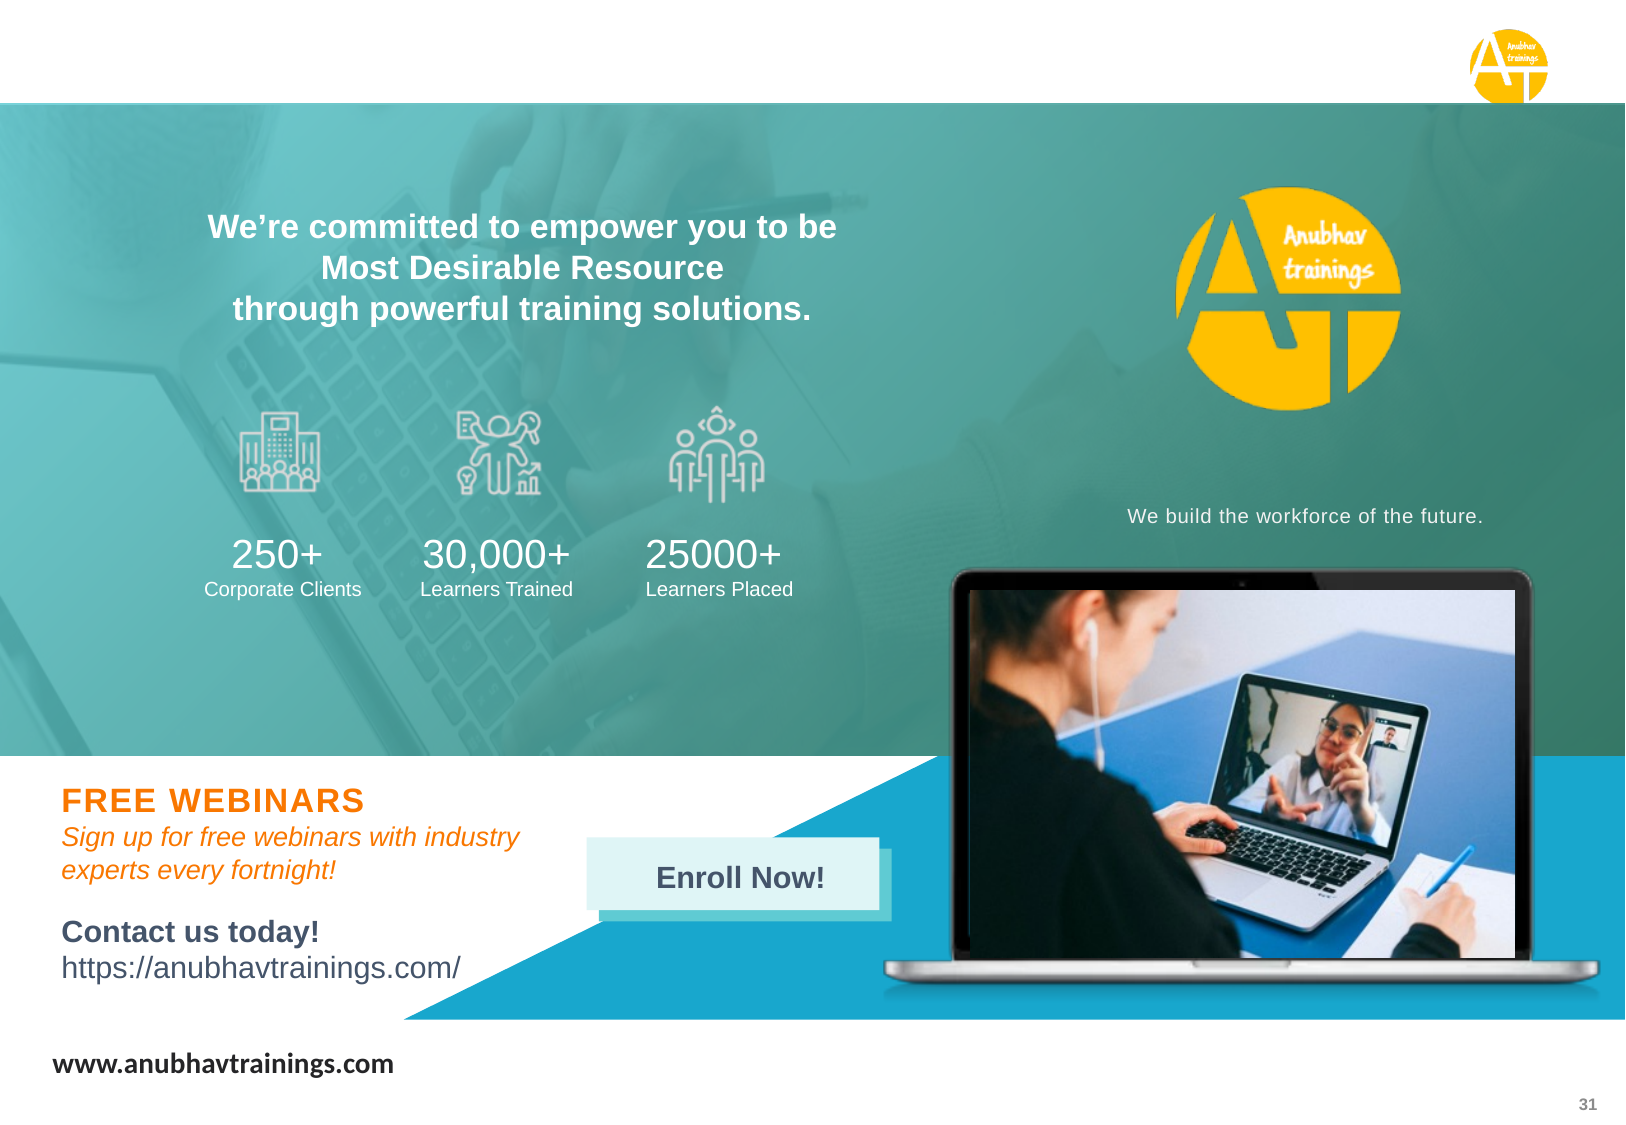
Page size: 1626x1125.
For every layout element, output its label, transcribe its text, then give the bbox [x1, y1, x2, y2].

text_box Contact us today! https://anubhavtrainings.com/ [46, 904, 532, 993]
picture [1462, 24, 1552, 102]
text_box [584, 835, 863, 912]
text_box [597, 912, 863, 924]
text_box Enroll Now! [641, 850, 841, 902]
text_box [868, 554, 1618, 1006]
text_box [401, 765, 1625, 1022]
text_box FREE WEBINARS Sign up for free webinars with industry experts every fortnight! [46, 771, 567, 892]
picture [0, 105, 1625, 756]
